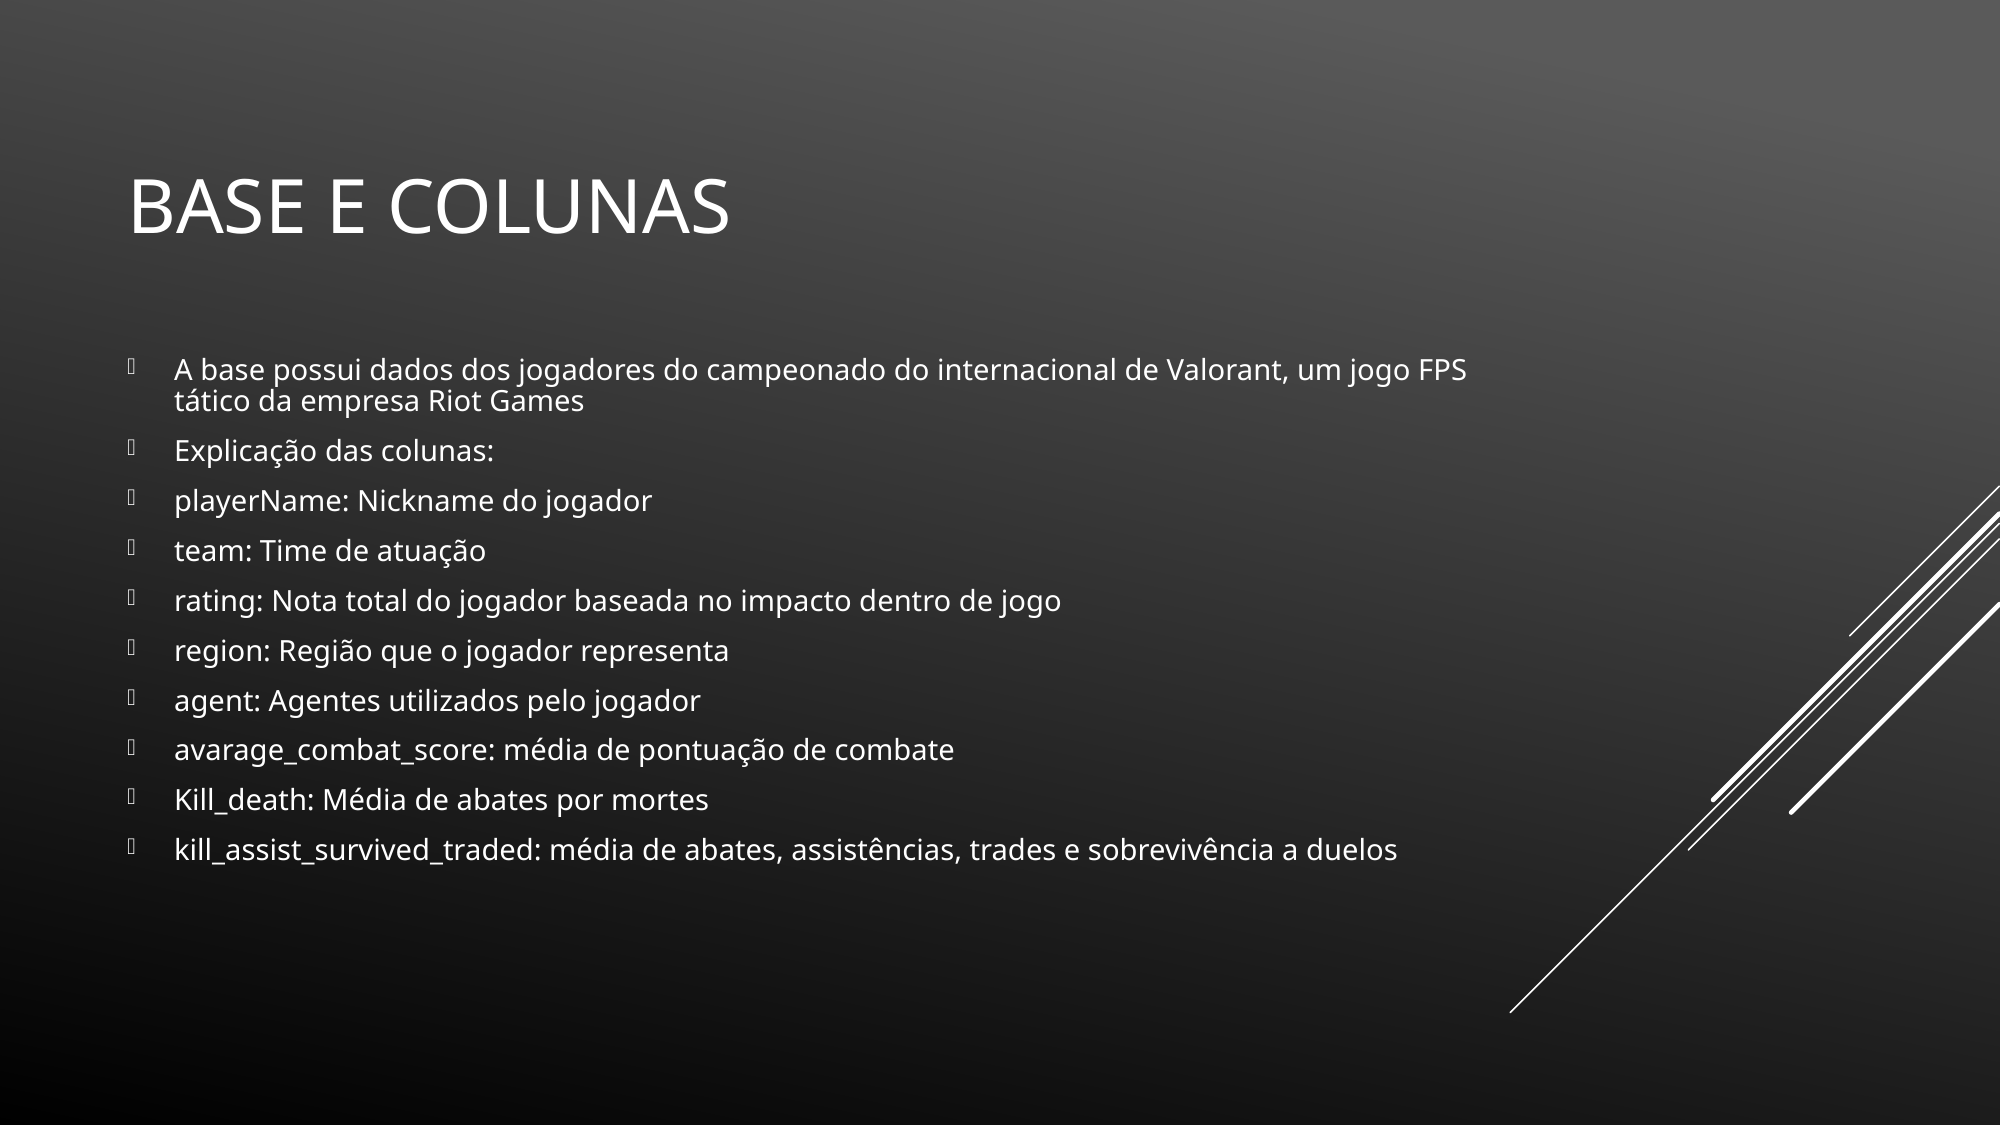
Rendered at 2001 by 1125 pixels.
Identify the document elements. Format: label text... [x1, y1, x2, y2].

list A base possui dados dos jogadores do campeonado do internacional de Valorant, um jogo FPS tático da empresa Riot Games Explicação das colunas: playerName: Nickname do jogador team: Time de atuação rating: Nota total do jogador baseada no impacto dentro de jogo region: Região que o jogador representa agent: Agentes utilizados pelo jogador avarage_combat_score: média de pontuação de combate Kill_death: Média de abates por mortes kill_assist_survived_traded: média de abates, assistências, trades e sobrevivência a duelos [112, 339, 1513, 933]
title Base e colunas [112, 79, 1513, 327]
